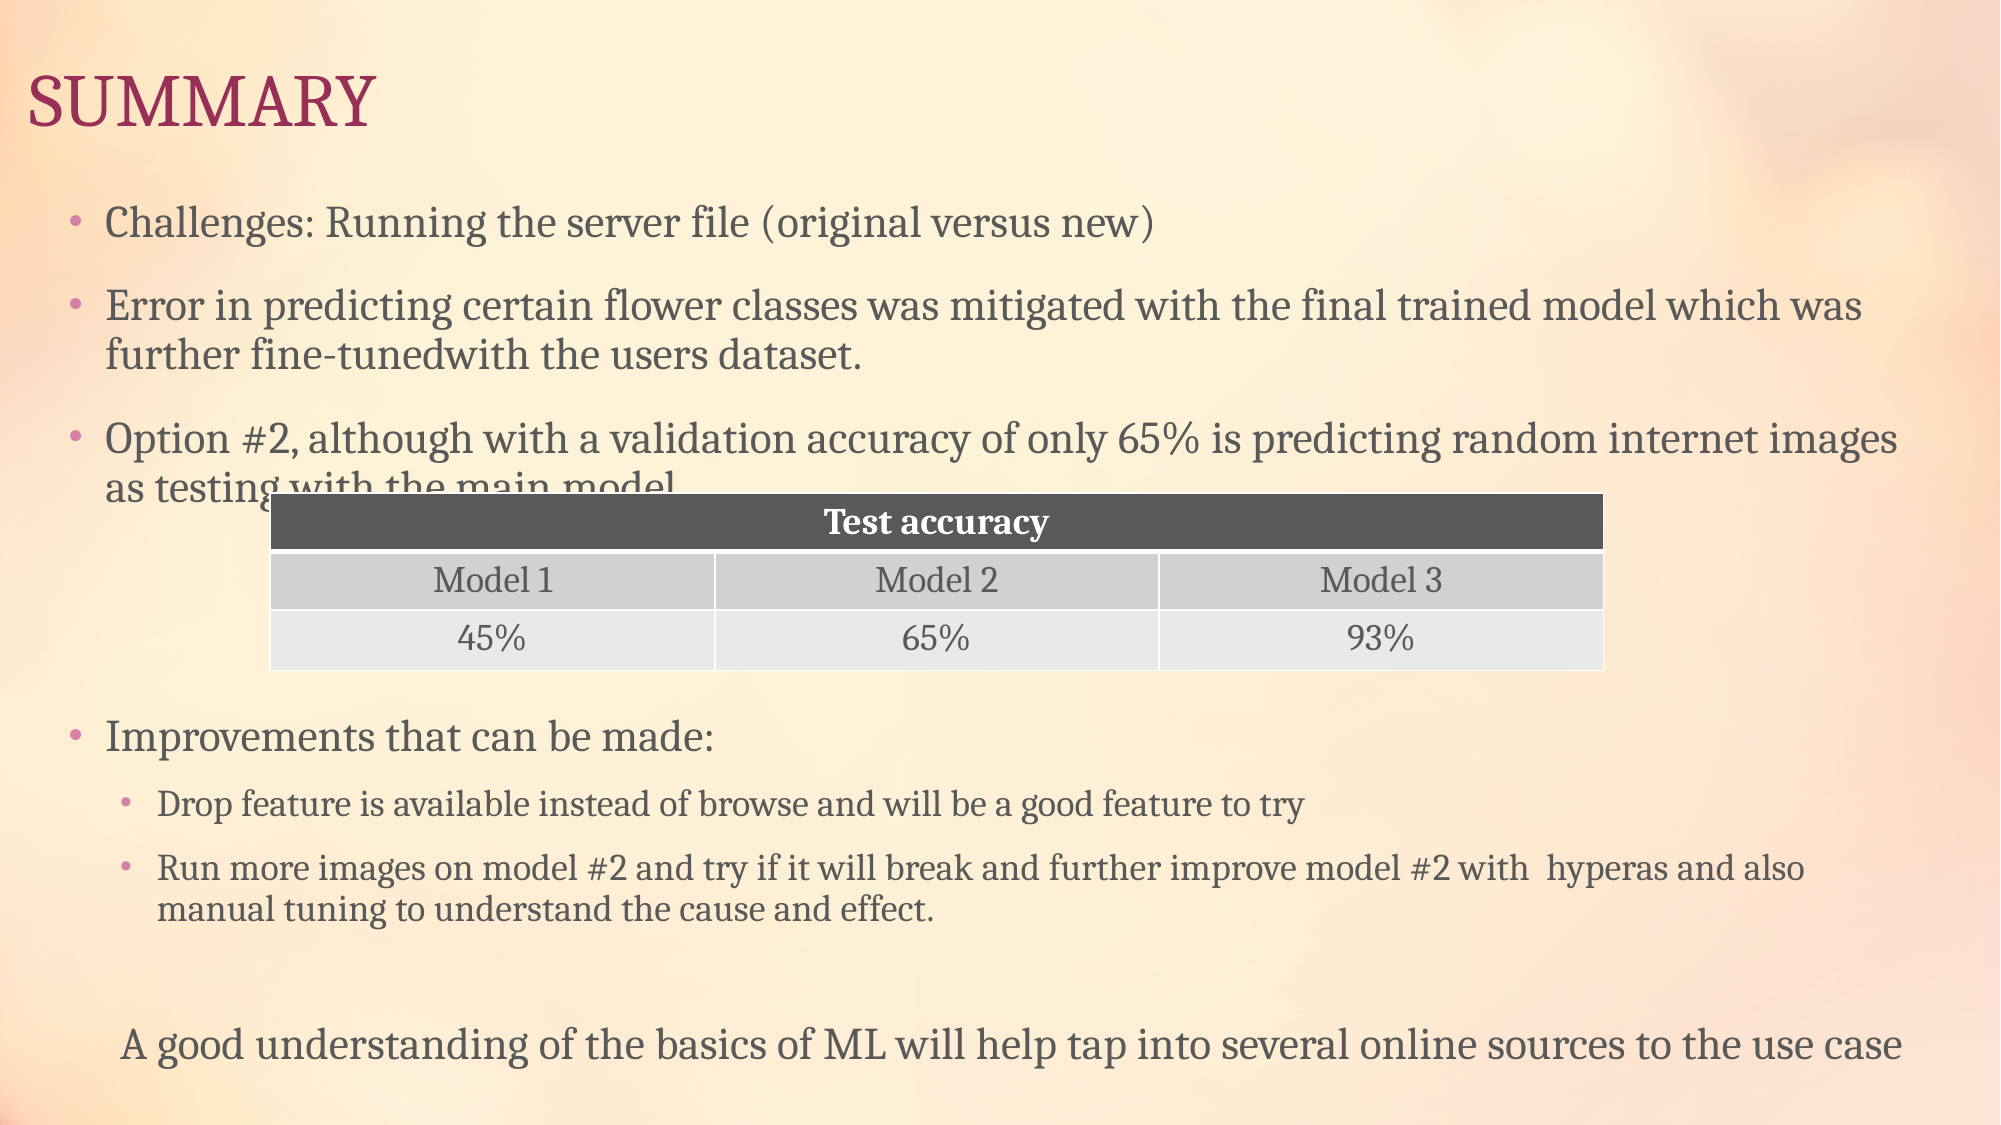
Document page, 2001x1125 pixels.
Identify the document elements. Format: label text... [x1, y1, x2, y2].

table_cell Model 2 [716, 554, 1158, 609]
table_cell 45% [271, 611, 714, 670]
table_cell Model 1 [271, 554, 714, 609]
table_cell Model 3 [1160, 554, 1603, 609]
list Challenges: Running the server file (original versus new) Error in predicting certain flower classes was mitigated with the final trained model which was further fine-tunedwith the users dataset. Option #2, although with a validation accuracy of only 65% is predicting random internet images as testing with the main model Improvements that can be made: Drop feature is available instead of browse and will be a good feature to try Run more images on model #2 and try if it will break and further improve model #2 with hyperas and also manual tuning to understand the cause and effect. A good understanding of the basics of ML will help tap into several online sources to the use case [53, 190, 1937, 1100]
table_header Test accuracy [271, 494, 1603, 549]
table_cell 65% [716, 611, 1158, 670]
title SUMMARY [14, 21, 1665, 150]
picture [0, 0, 2001, 1125]
table_cell 93% [1160, 611, 1603, 670]
